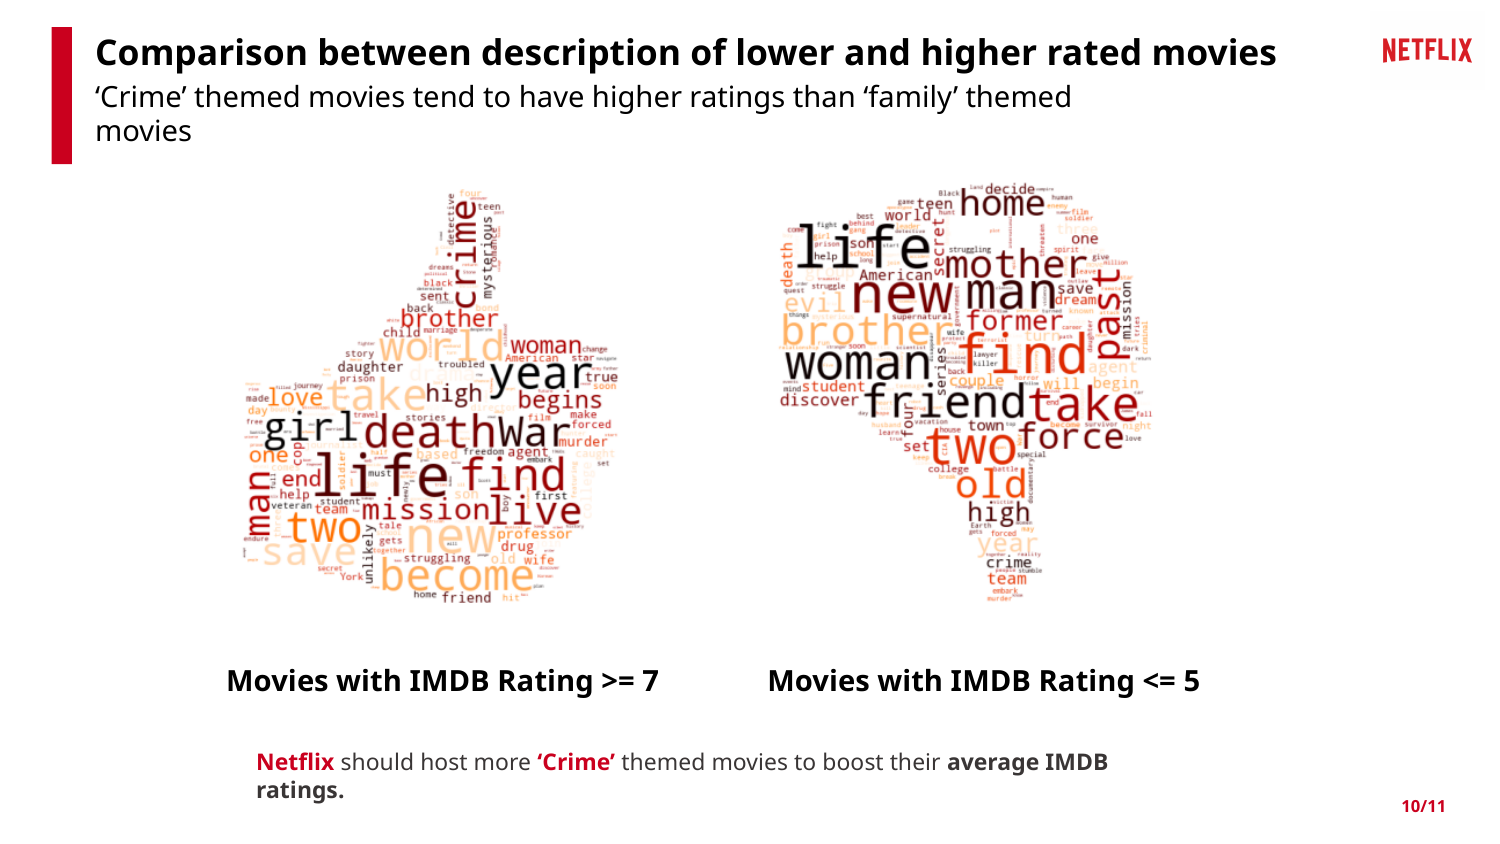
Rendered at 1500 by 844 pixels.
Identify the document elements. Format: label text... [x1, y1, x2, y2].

text_box Comparison between description of lower and higher rated movies [80, 15, 1349, 88]
text_box ‘Crime’ themed movies tend to have higher ratings than ‘family’ themed movies [80, 62, 1184, 163]
text_box 10/11 [1386, 788, 1473, 824]
text_box [51, 27, 72, 165]
picture [1369, 10, 1485, 90]
text_box Netflix should host more ‘Crime’ themed movies to boost their average IMDB ratings. [241, 732, 1188, 818]
picture [207, 171, 659, 619]
picture [742, 171, 1194, 619]
text_box Movies with IMDB Rating >= 7 [211, 646, 687, 712]
text_box Movies with IMDB Rating <= 5 [752, 646, 1221, 712]
